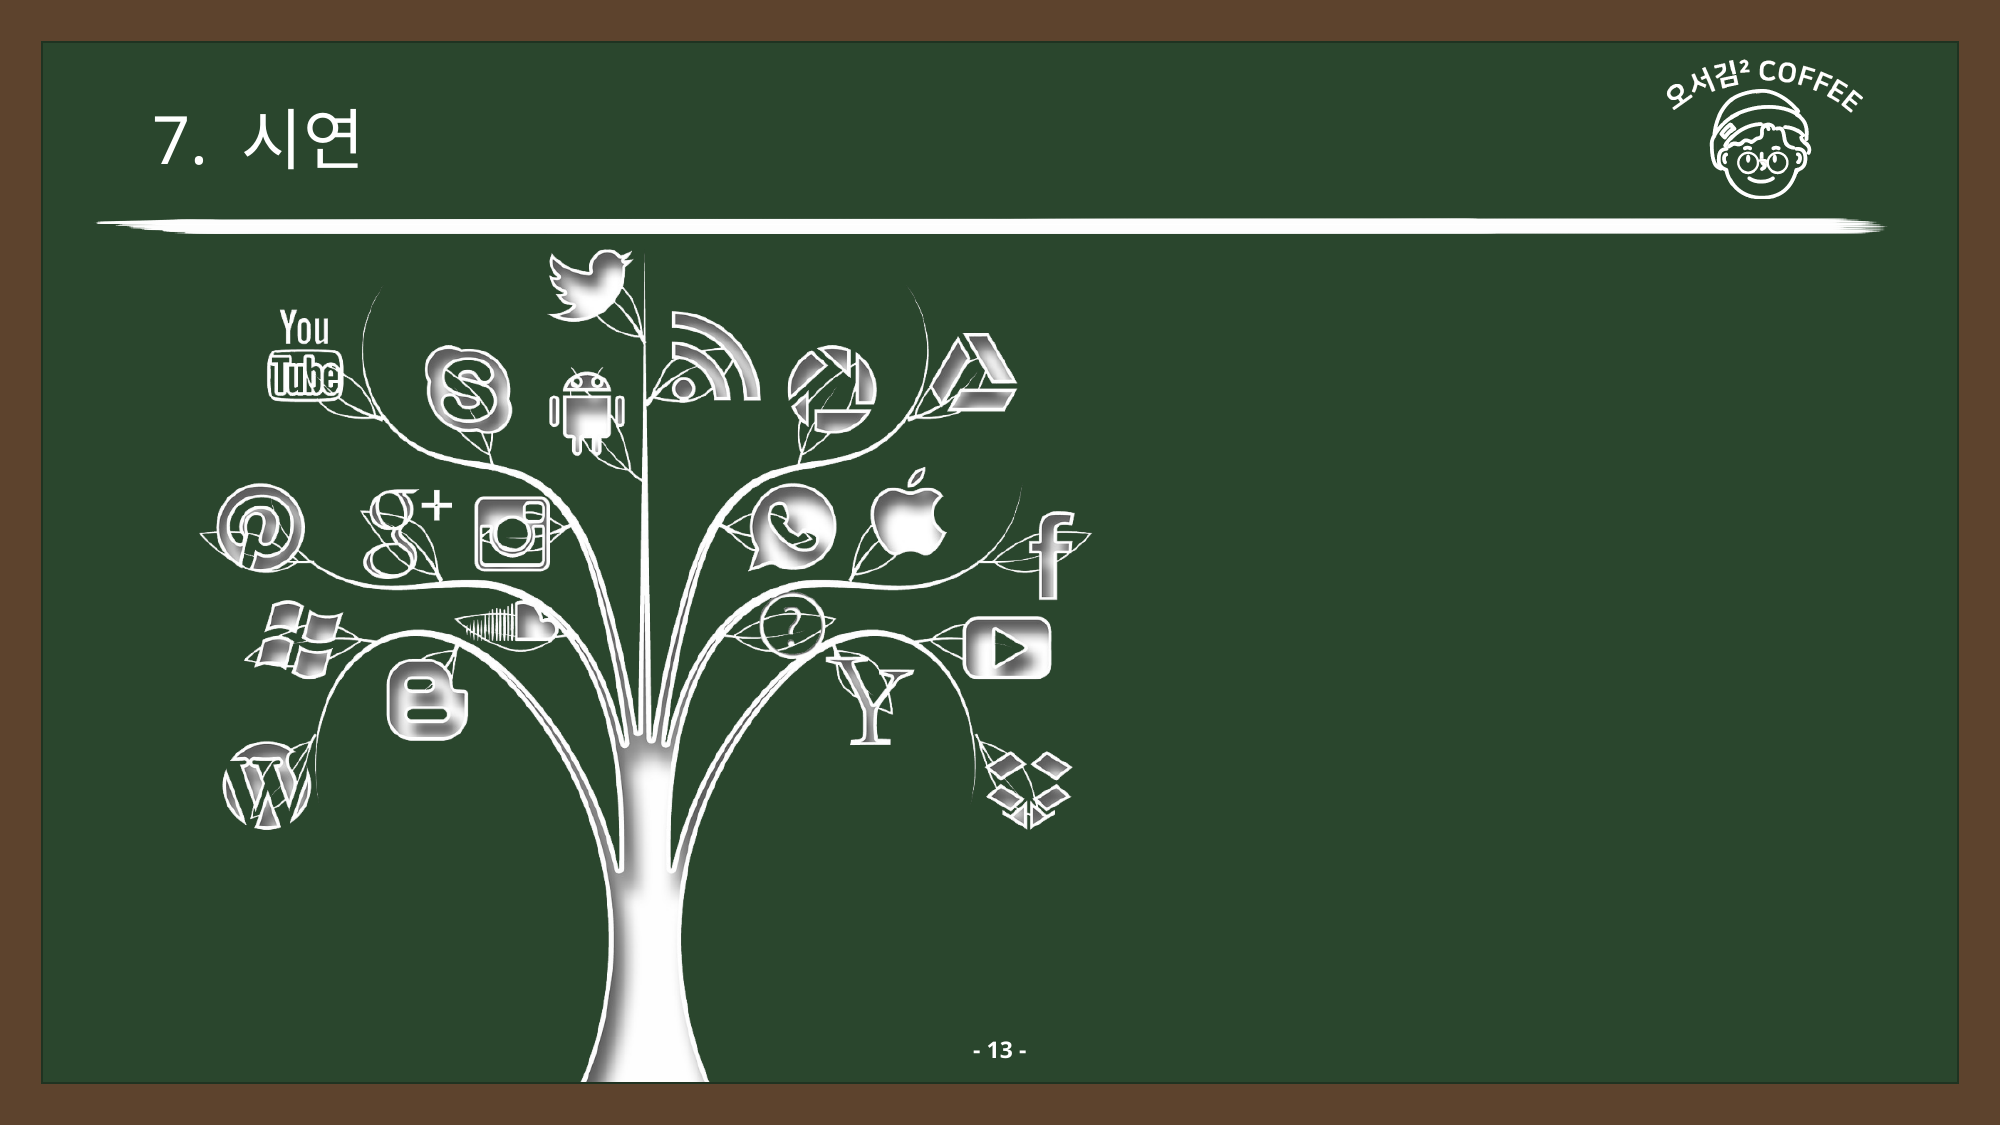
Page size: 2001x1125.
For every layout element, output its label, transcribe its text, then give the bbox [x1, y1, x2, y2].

picture [1666, 59, 1863, 199]
picture [0, 122, 1945, 1082]
title 7. 시연 [137, 59, 1863, 227]
